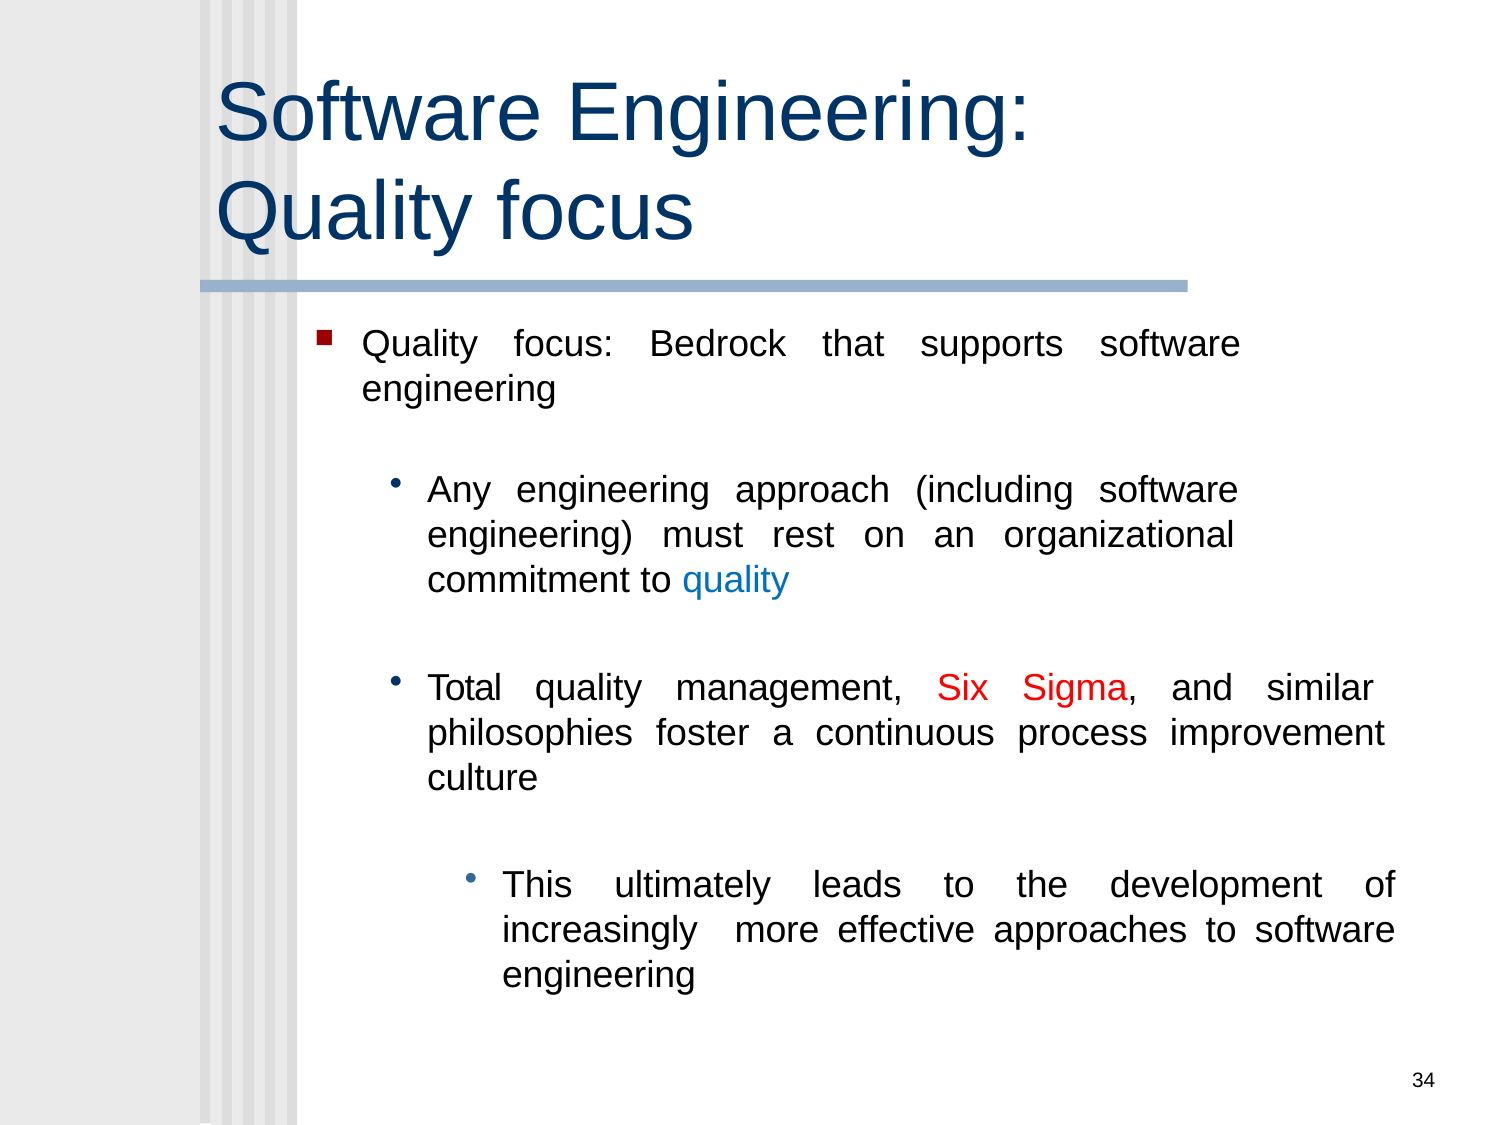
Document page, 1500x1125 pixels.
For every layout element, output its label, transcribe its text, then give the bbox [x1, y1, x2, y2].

text_box Quality focus: Bedrock that supports software engineering Any engineering approach (including software engineering) must rest on an organizational commitment to quality Total quality management, Six Sigma, and similar philosophies foster a continuous process improvement culture This ultimately leads to the development of increasingly more effective approaches to software engineering [312, 316, 1409, 996]
slide_number 34 [1405, 1067, 1442, 1125]
title Software Engineering: Quality focus [212, 54, 1287, 257]
